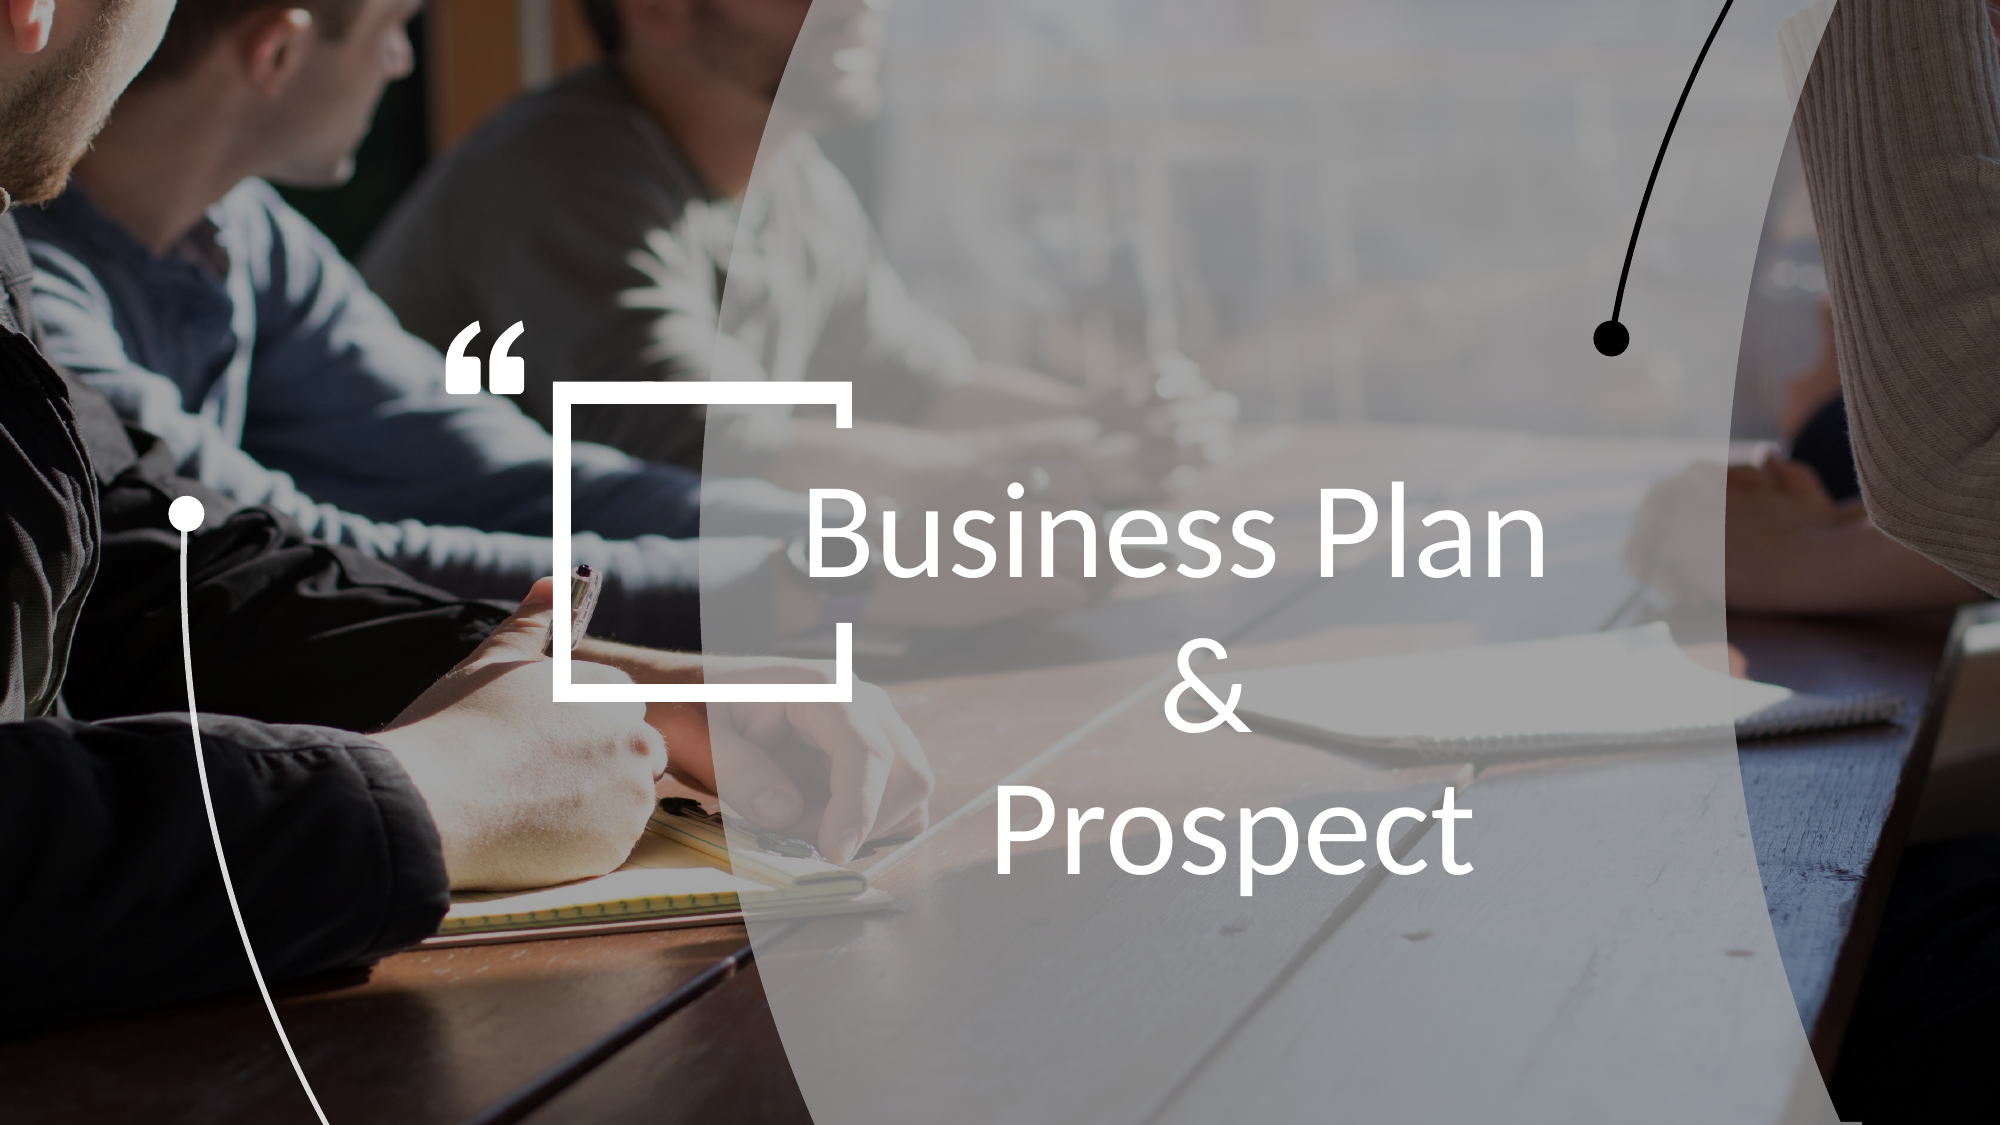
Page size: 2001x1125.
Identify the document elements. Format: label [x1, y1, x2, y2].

text_box [445, 320, 525, 395]
text_box [1593, 0, 1735, 357]
text_box [168, 495, 330, 1125]
picture [0, 0, 2000, 1125]
text_box [552, 381, 1829, 702]
